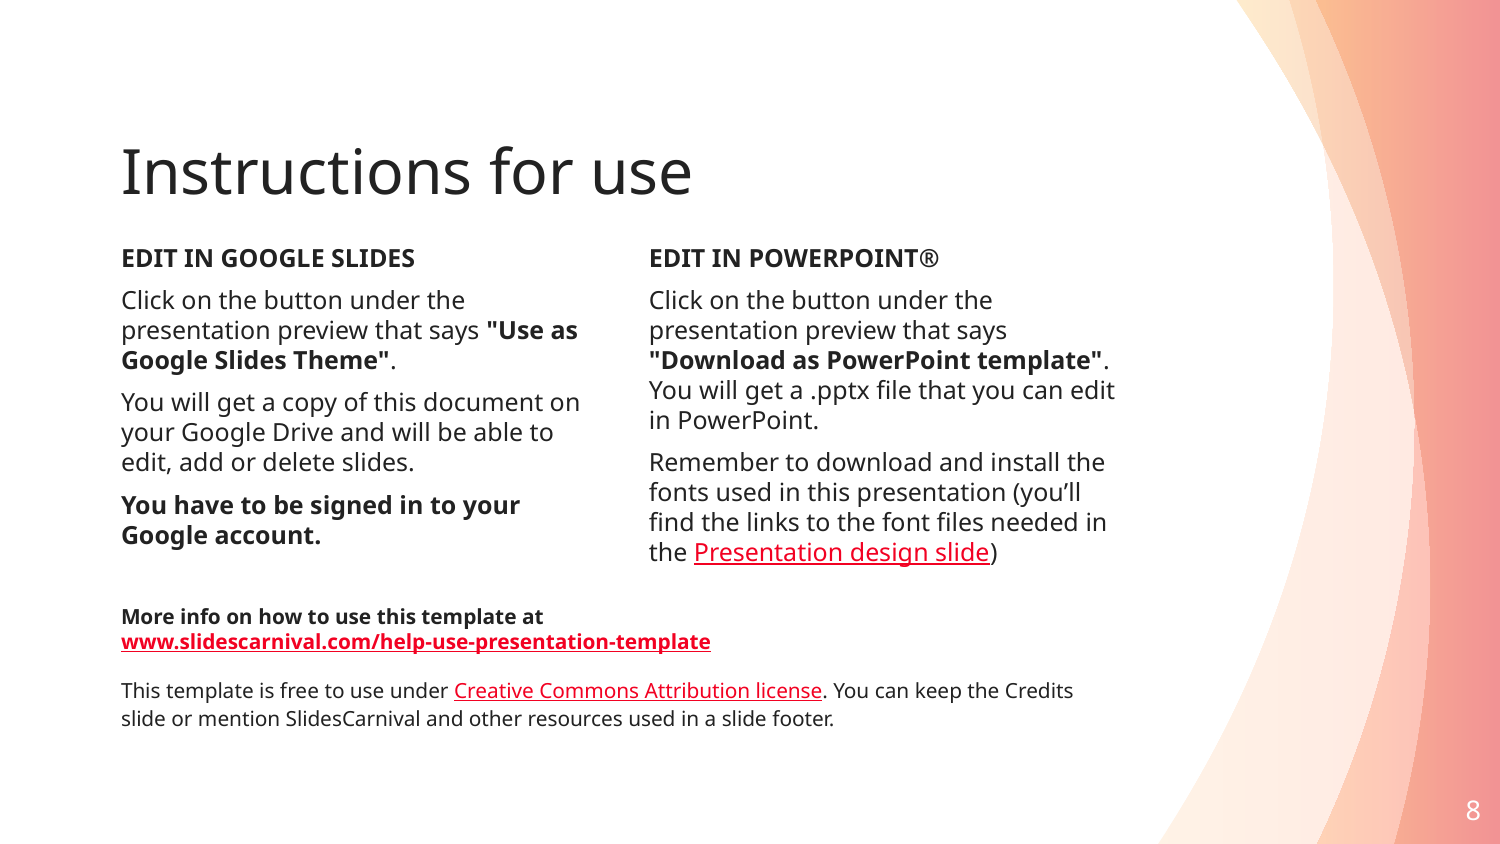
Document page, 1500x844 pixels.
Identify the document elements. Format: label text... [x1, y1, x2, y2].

list EDIT IN GOOGLE SLIDES Click on the button under the presentation preview that says "Use as Google Slides Theme". You will get a copy of this document on your Google Drive and will be able to edit, add or delete slides. You have to be signed in to your Google account. [121, 242, 596, 603]
list More info on how to use this template at www.slidescarnival.com/help-use-presentation-template This template is free to use under Creative Commons Attribution license. You can keep the Credits slide or mention SlidesCarnival and other resources used in a slide footer. [121, 603, 1124, 791]
title Instructions for use [121, 84, 1111, 207]
slide_number ‹#› [1391, 779, 1482, 844]
list EDIT IN POWERPOINT® Click on the button under the presentation preview that says "Download as PowerPoint template". You will get a .pptx file that you can edit in PowerPoint. Remember to download and install the fonts used in this presentation (you’ll find the links to the font files needed in the Presentation design slide) [648, 242, 1124, 603]
